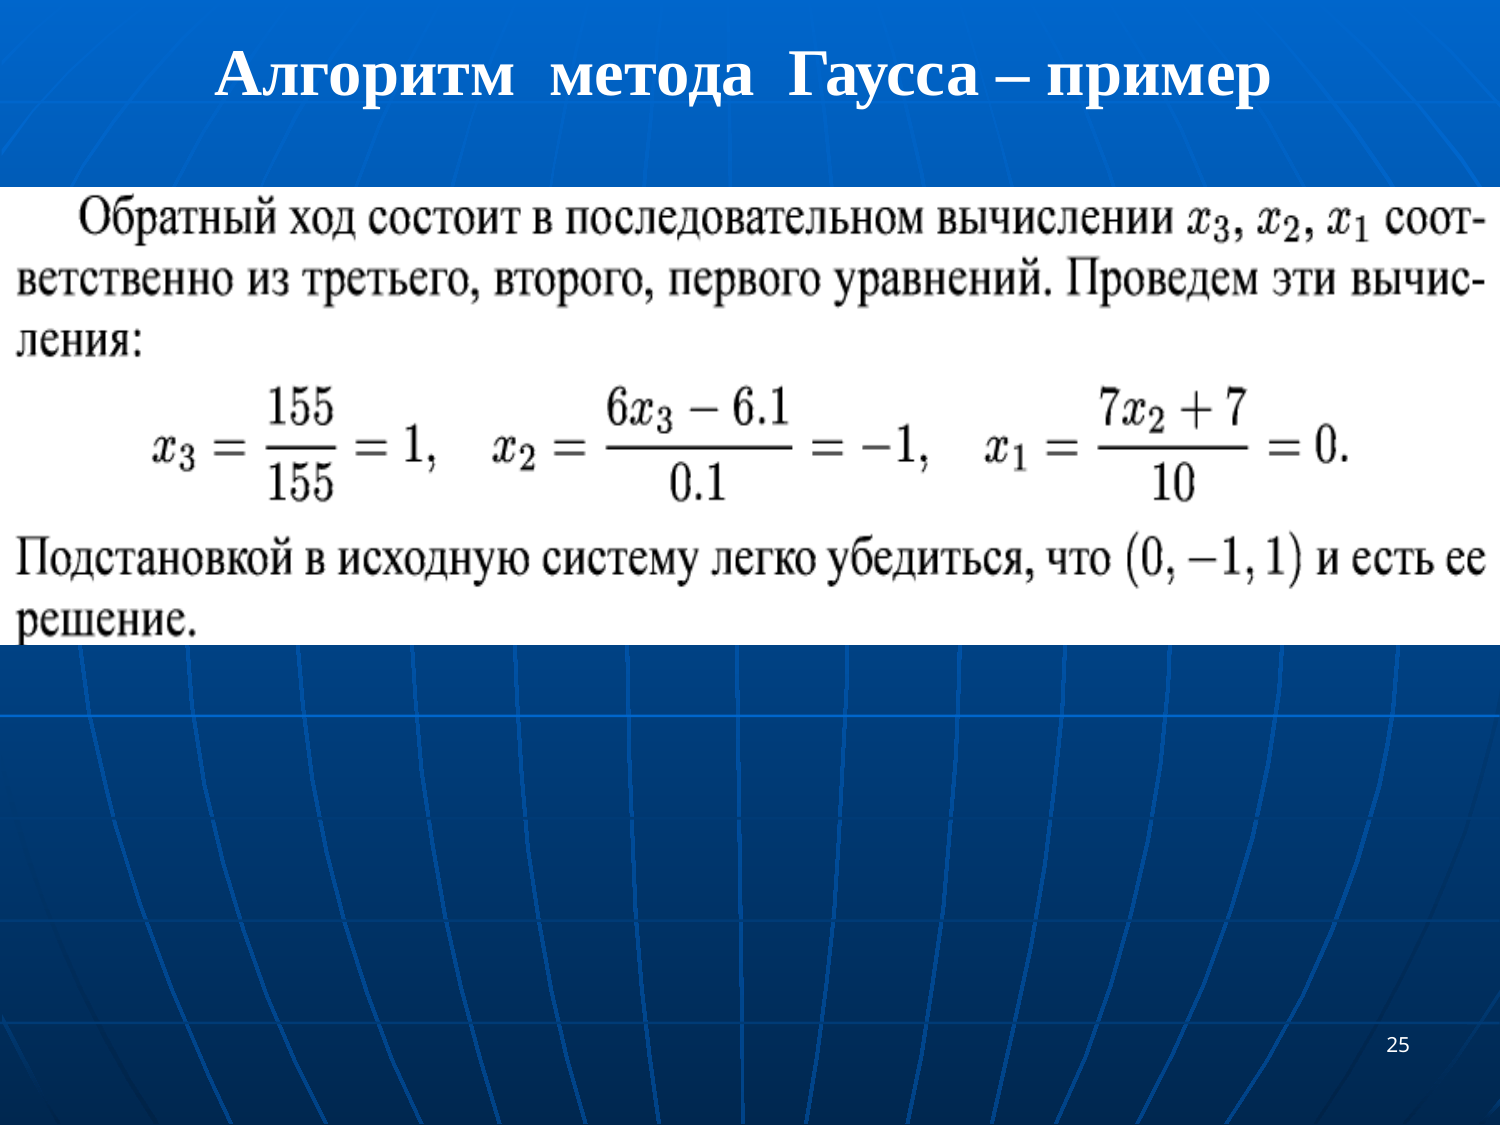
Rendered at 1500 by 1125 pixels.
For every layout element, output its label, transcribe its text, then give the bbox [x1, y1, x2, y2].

text_box Алгоритм метода Гаусса – пример [11, 21, 1477, 116]
picture [0, 187, 1500, 645]
slide_number 25 [1074, 1023, 1426, 1100]
